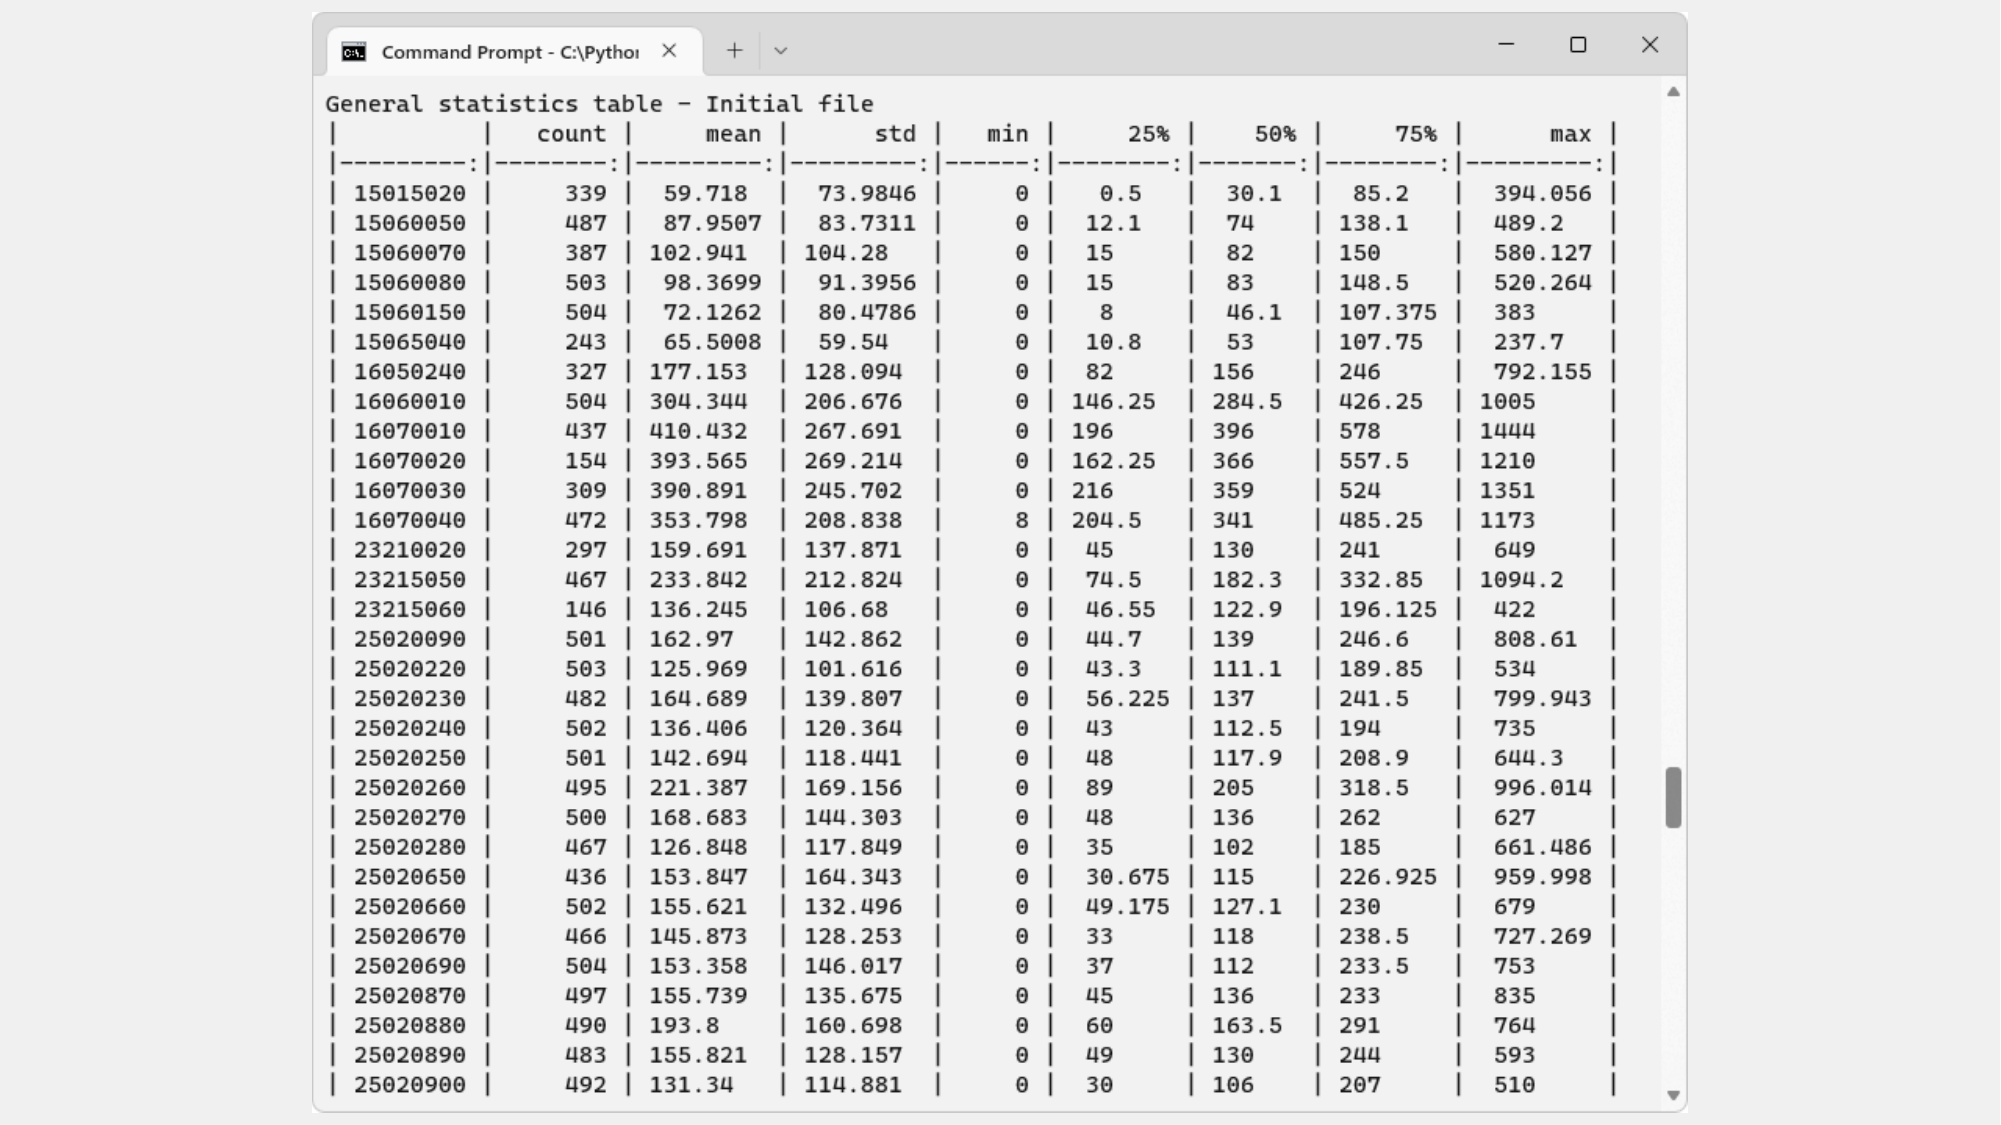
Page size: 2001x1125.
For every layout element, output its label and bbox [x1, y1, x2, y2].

picture [312, 12, 1688, 1113]
